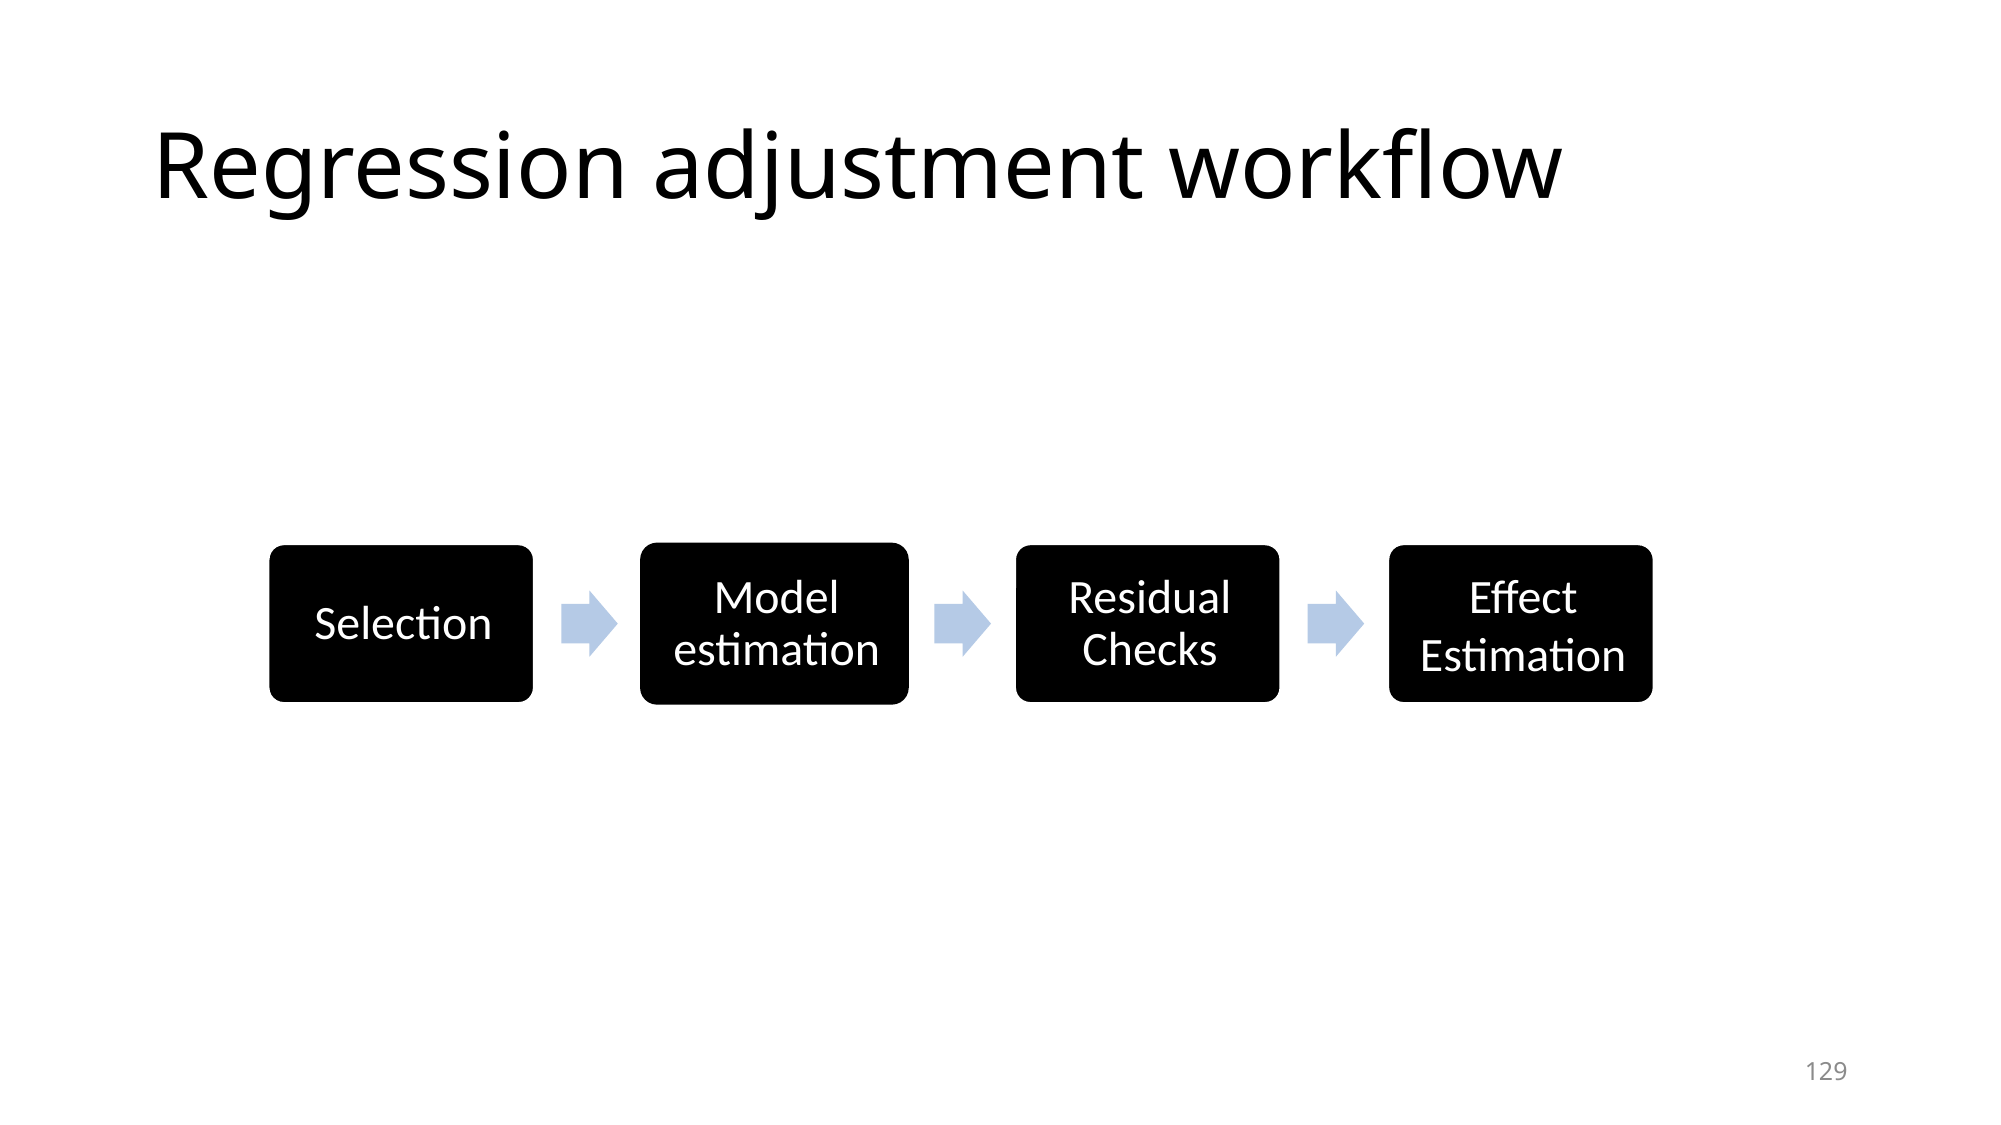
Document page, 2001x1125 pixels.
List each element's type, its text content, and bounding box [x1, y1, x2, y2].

title Regression adjustment workflow [137, 59, 1863, 278]
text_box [267, 504, 1655, 743]
slide_number 129 [1412, 1042, 1863, 1103]
